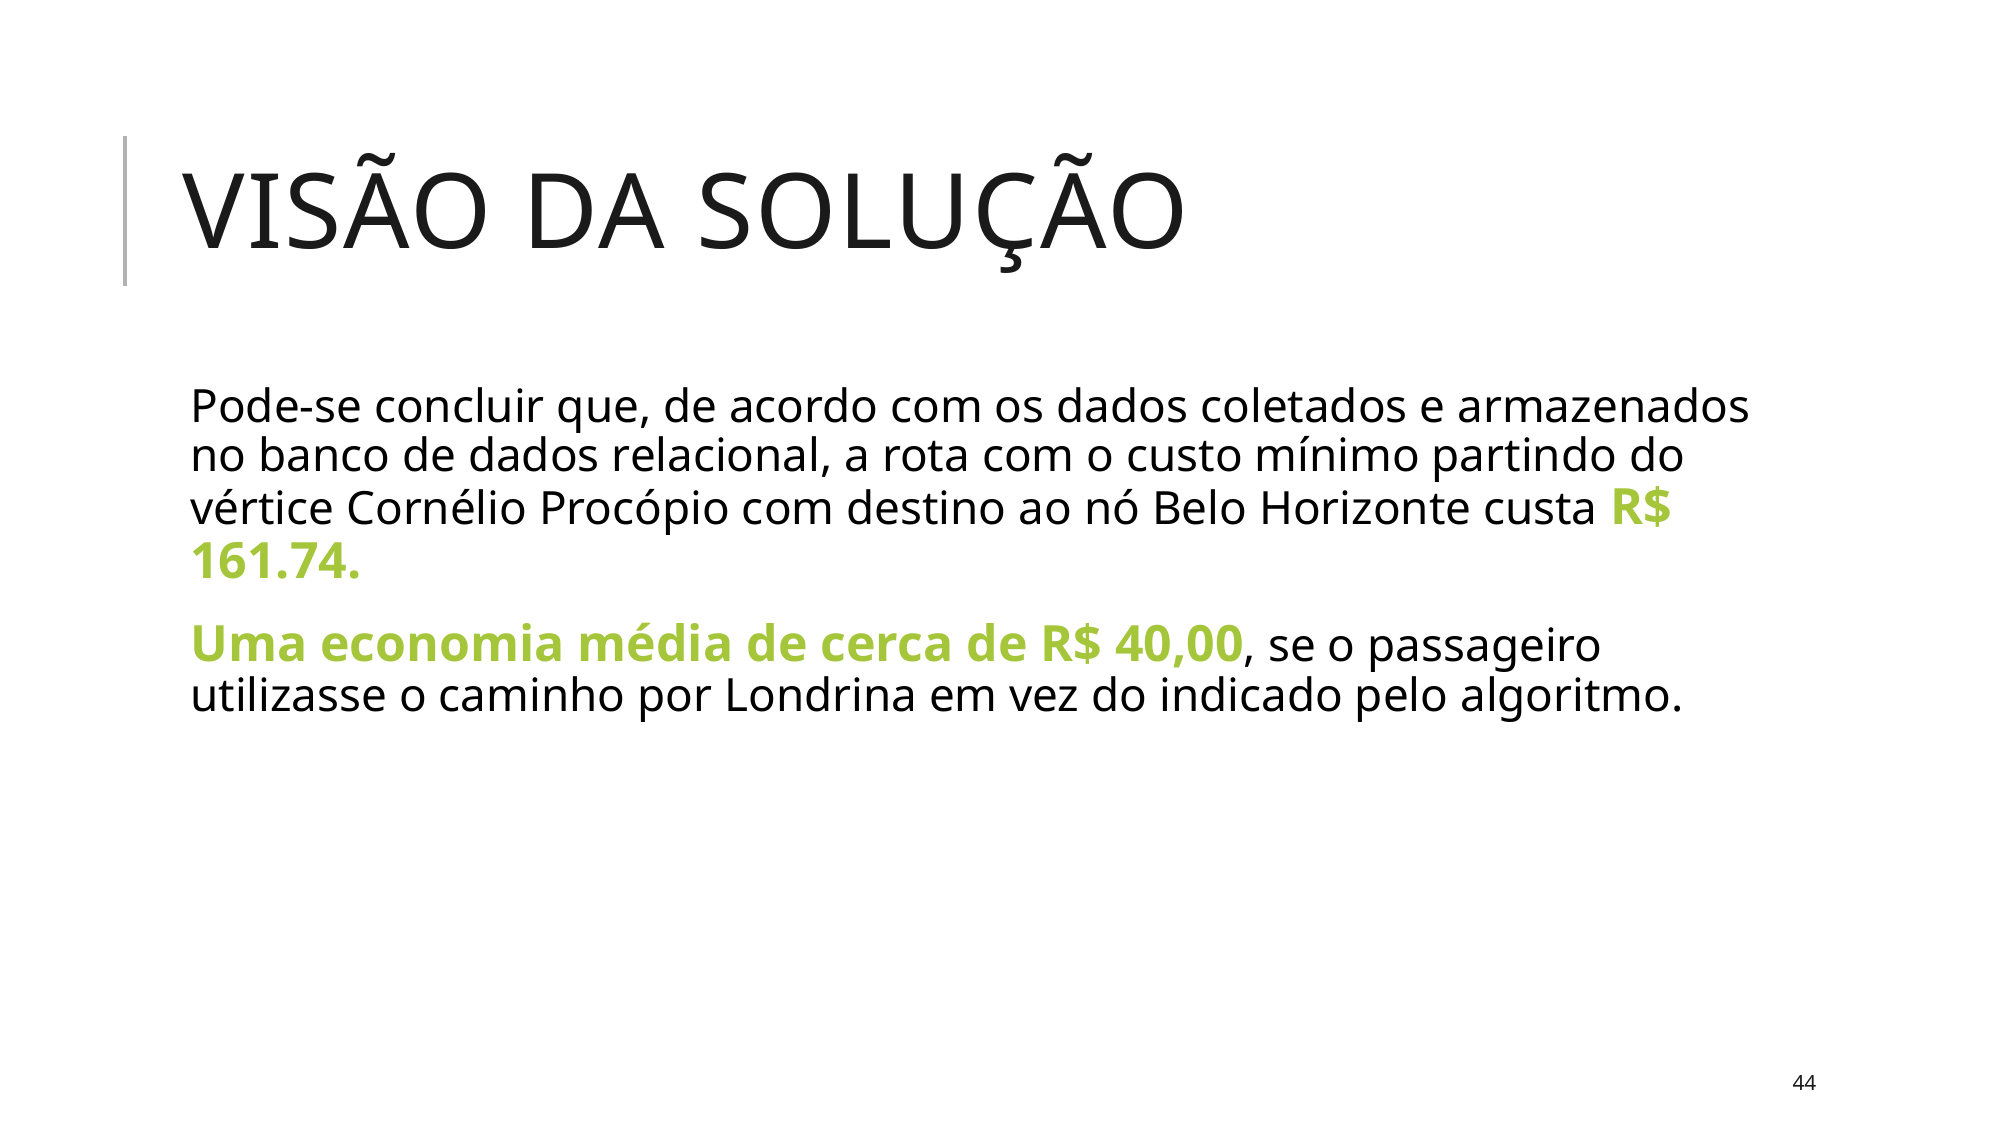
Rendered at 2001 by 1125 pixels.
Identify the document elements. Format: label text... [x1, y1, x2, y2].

title Visão da solução [168, 96, 1763, 342]
list Pode-se concluir que, de acordo com os dados coletados e armazenados no banco de dados relacional, a rota com o custo mínimo partindo do vértice Cornélio Procópio com destino ao nó Belo Horizonte custa R$ 161.74. Uma economia média de cerca de R$ 40,00, se o passageiro utilizasse o caminho por Londrina em vez do indicado pelo algoritmo. [168, 375, 1763, 1035]
slide_number 44 [1777, 1061, 1938, 1107]
